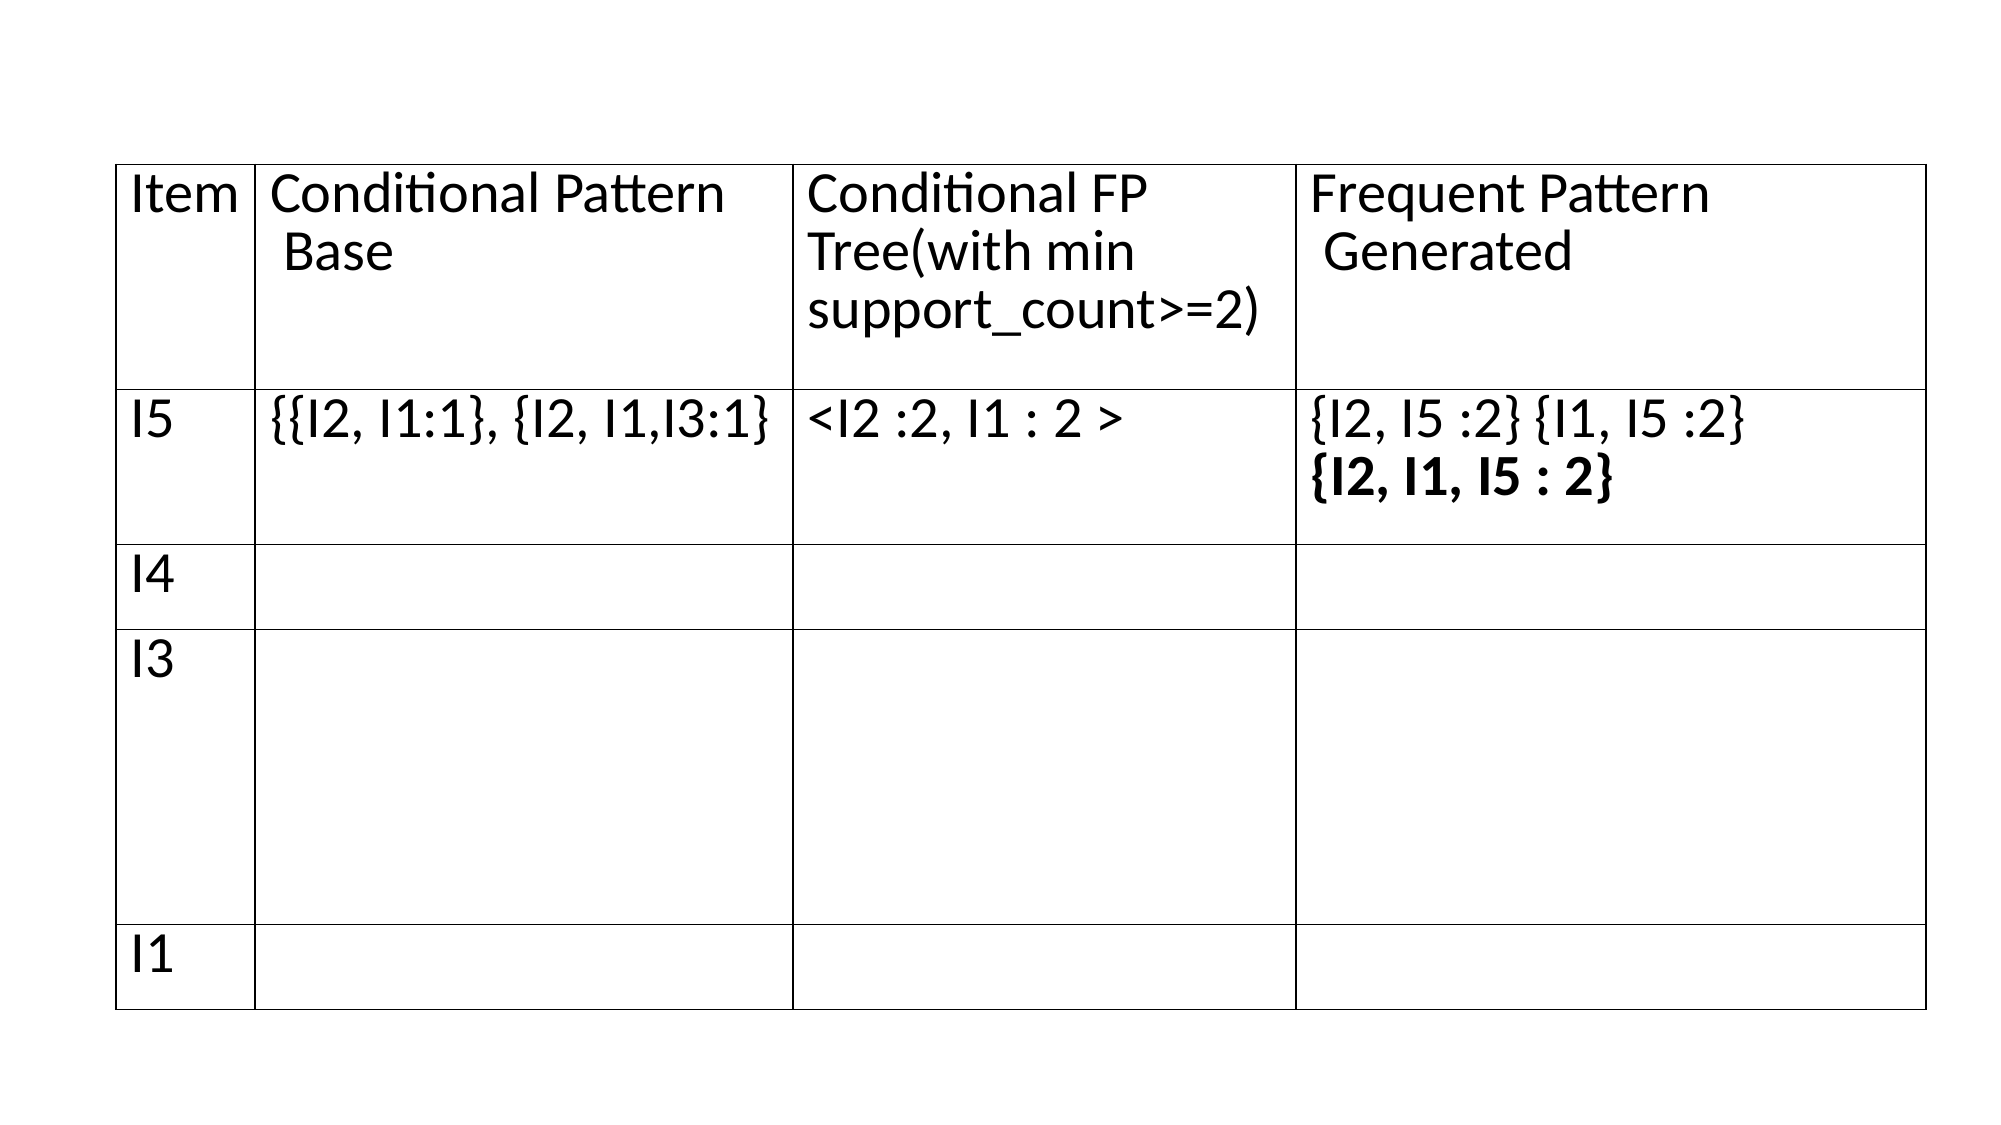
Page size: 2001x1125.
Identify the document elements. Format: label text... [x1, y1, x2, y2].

table_cell [256, 630, 792, 924]
table_header Item [117, 165, 254, 389]
table_cell [794, 545, 1295, 629]
table_cell [794, 925, 1295, 1009]
table_cell [256, 925, 792, 1009]
table_cell [1297, 545, 1925, 629]
table_cell I1 [117, 925, 254, 1009]
table_cell [256, 545, 792, 629]
table_cell {{I2, I1:1}, {I2, I1,I3:1} [256, 390, 792, 544]
table_cell I5 [117, 390, 254, 544]
table_header Frequent Pattern Generated [1297, 165, 1925, 389]
table_header Conditional FP Tree(with min support_count>=2) [794, 165, 1295, 389]
table_cell {I2, I5 :2} {I1, I5 :2} {I2, I1, I5 : 2} [1297, 390, 1925, 544]
table_cell [1297, 925, 1925, 1009]
table_cell [794, 630, 1295, 924]
table_header Conditional Pattern Base [256, 165, 792, 389]
table_cell [1297, 630, 1925, 924]
table_cell I4 [117, 545, 254, 629]
table_cell <I2 :2, I1 : 2 > [794, 390, 1295, 544]
table_cell I3 [117, 630, 254, 924]
